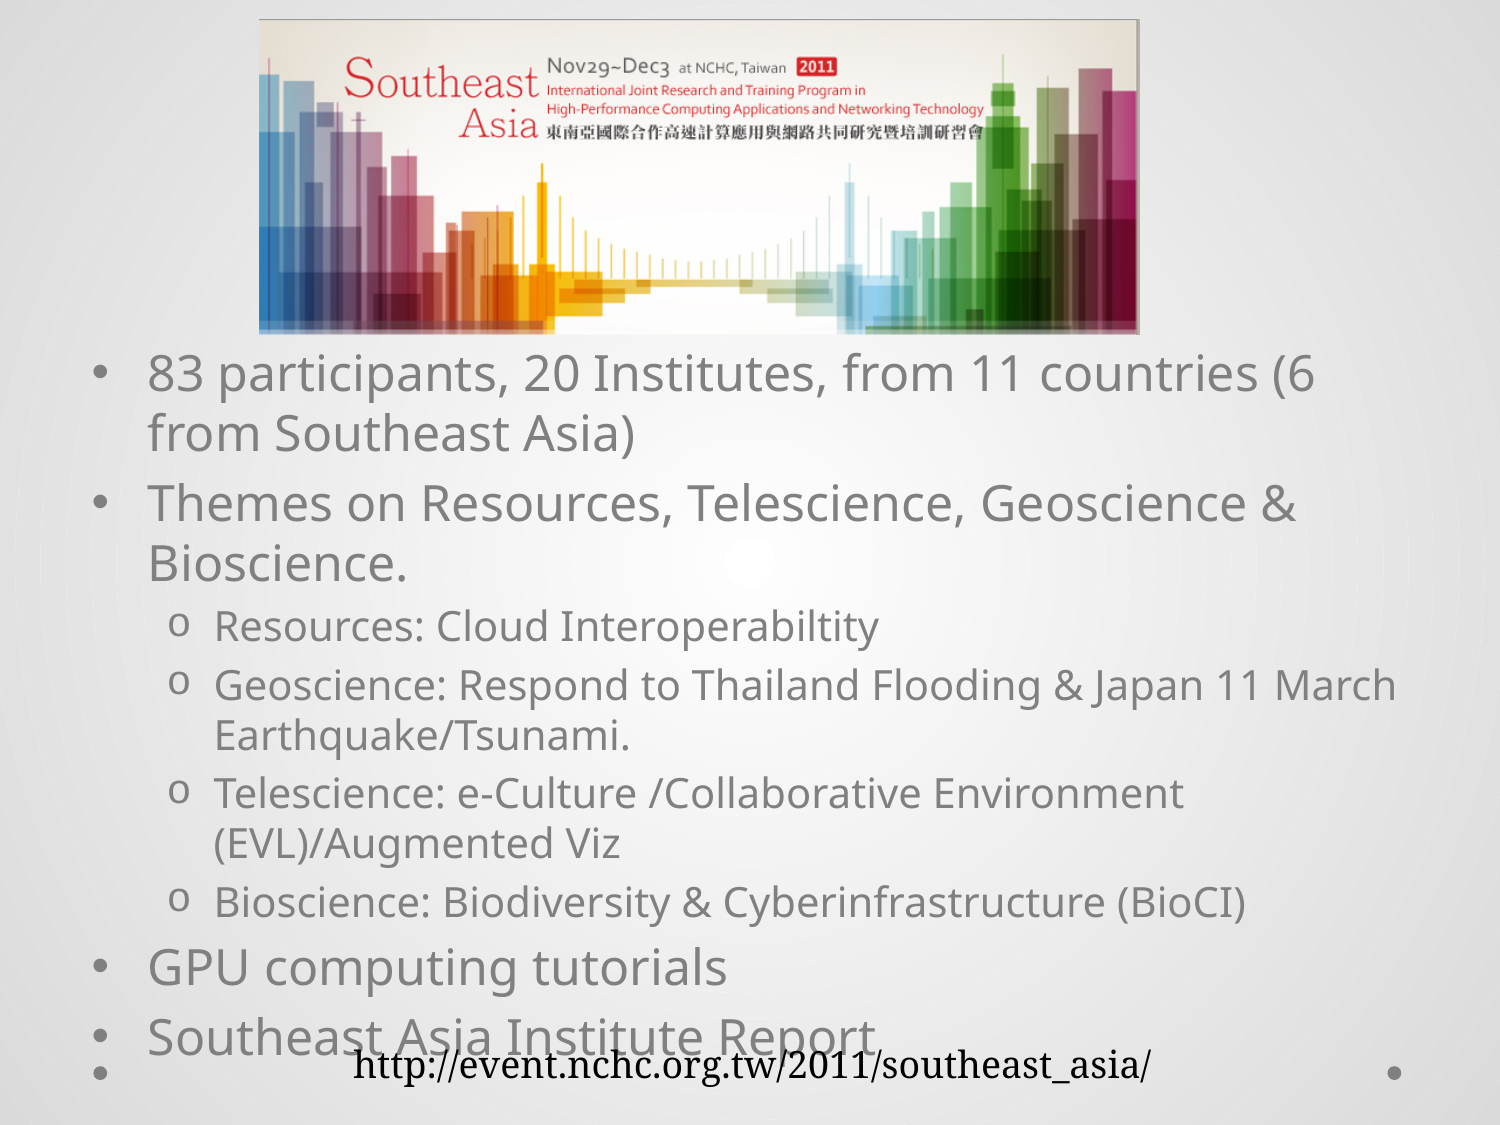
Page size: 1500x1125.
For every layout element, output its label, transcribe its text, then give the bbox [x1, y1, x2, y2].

list 83 participants, 20 Institutes, from 11 countries (6 from Southeast Asia) Themes on Resources, Telescience, Geoscience & Bioscience. Resources: Cloud Interoperabiltity Geoscience: Respond to Thailand Flooding & Japan 11 March Earthquake/Tsunami. Telescience: e-Culture /Collaborative Environment (EVL)/Augmented Viz Bioscience: Biodiversity & Cyberinfrastructure (BioCI) GPU computing tutorials Southeast Asia Institute Report [76, 334, 1427, 1077]
text_box http://event.nchc.org.tw/2011/southeast_asia/ [338, 1033, 1273, 1094]
picture [258, 18, 1140, 336]
